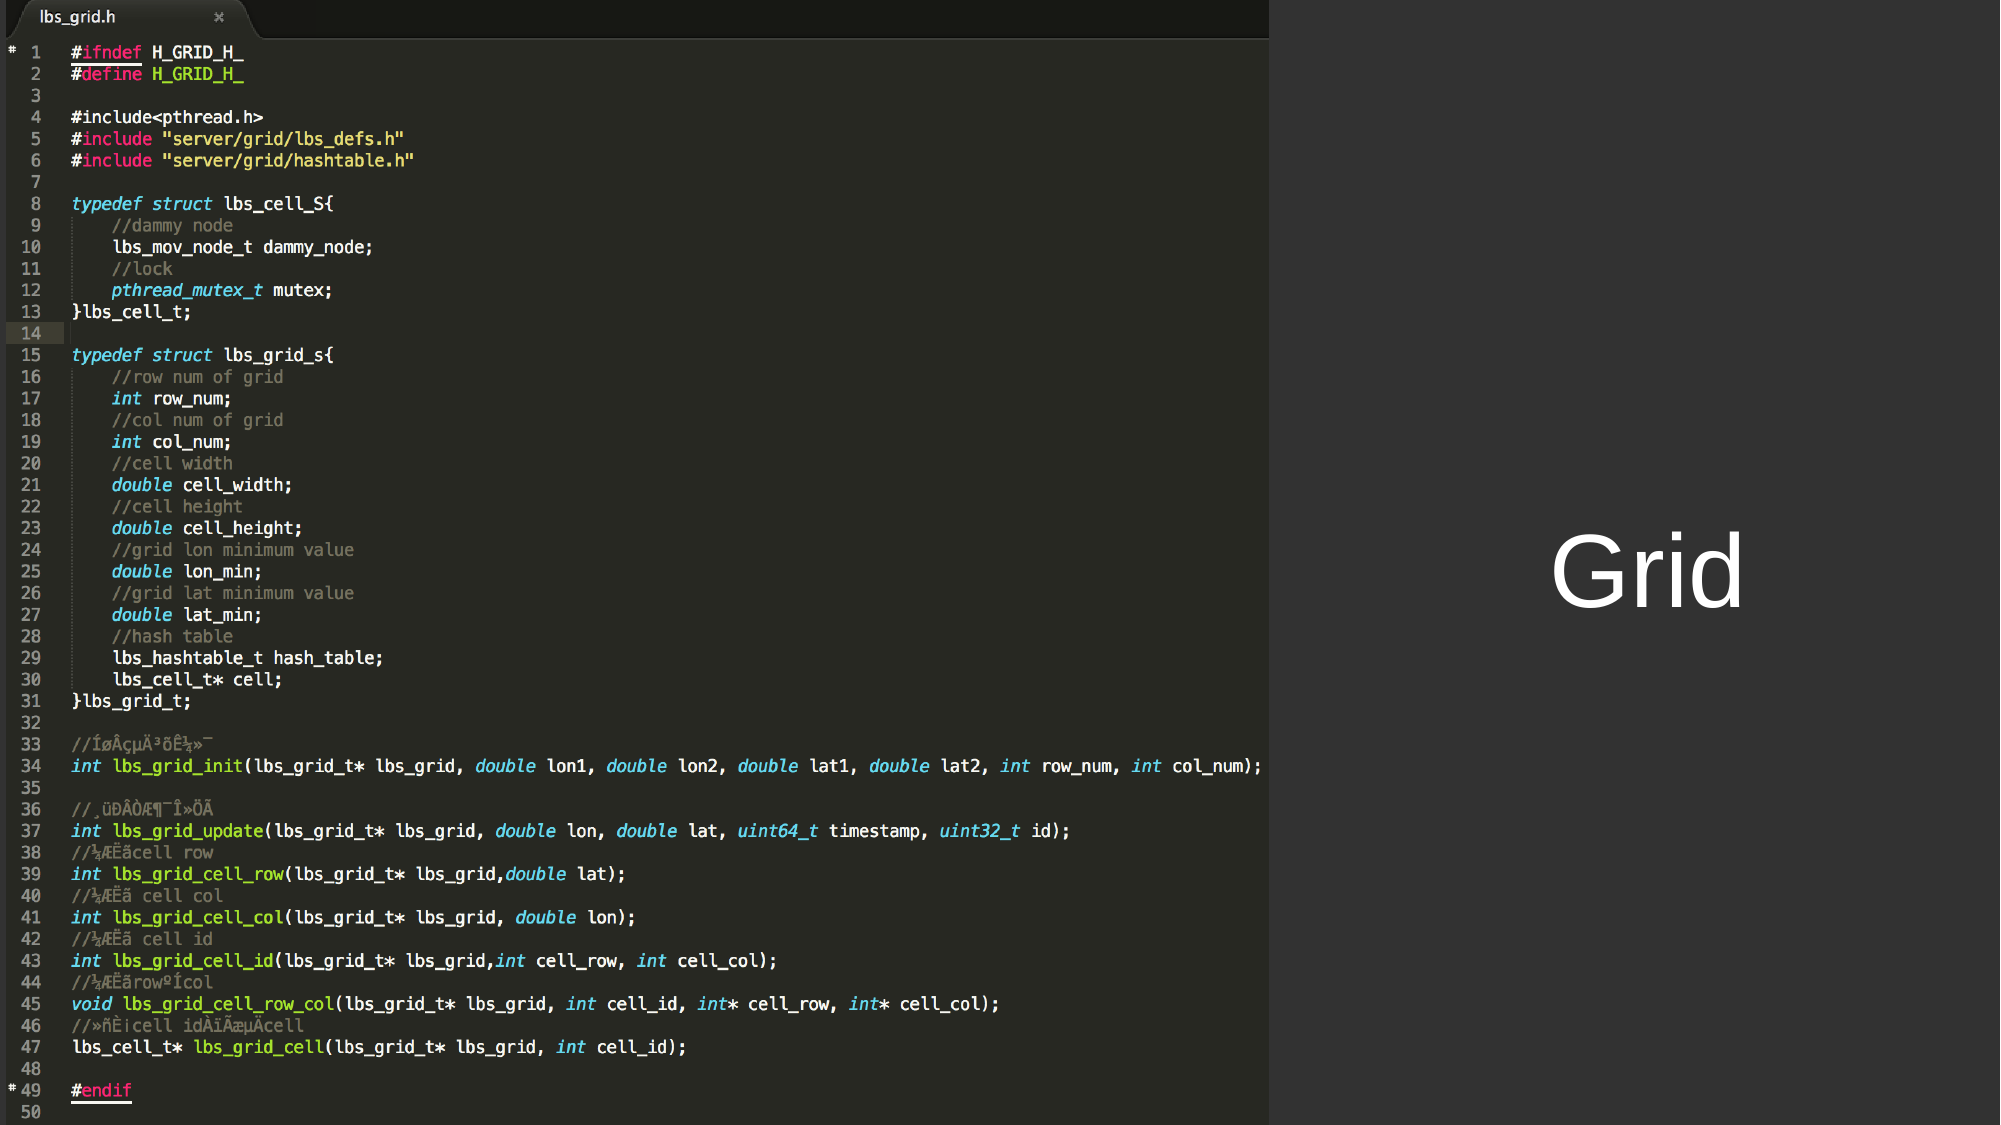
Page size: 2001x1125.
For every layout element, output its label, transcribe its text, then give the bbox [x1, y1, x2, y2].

picture [6, 0, 1269, 1125]
text_box Grid [1542, 496, 1755, 636]
